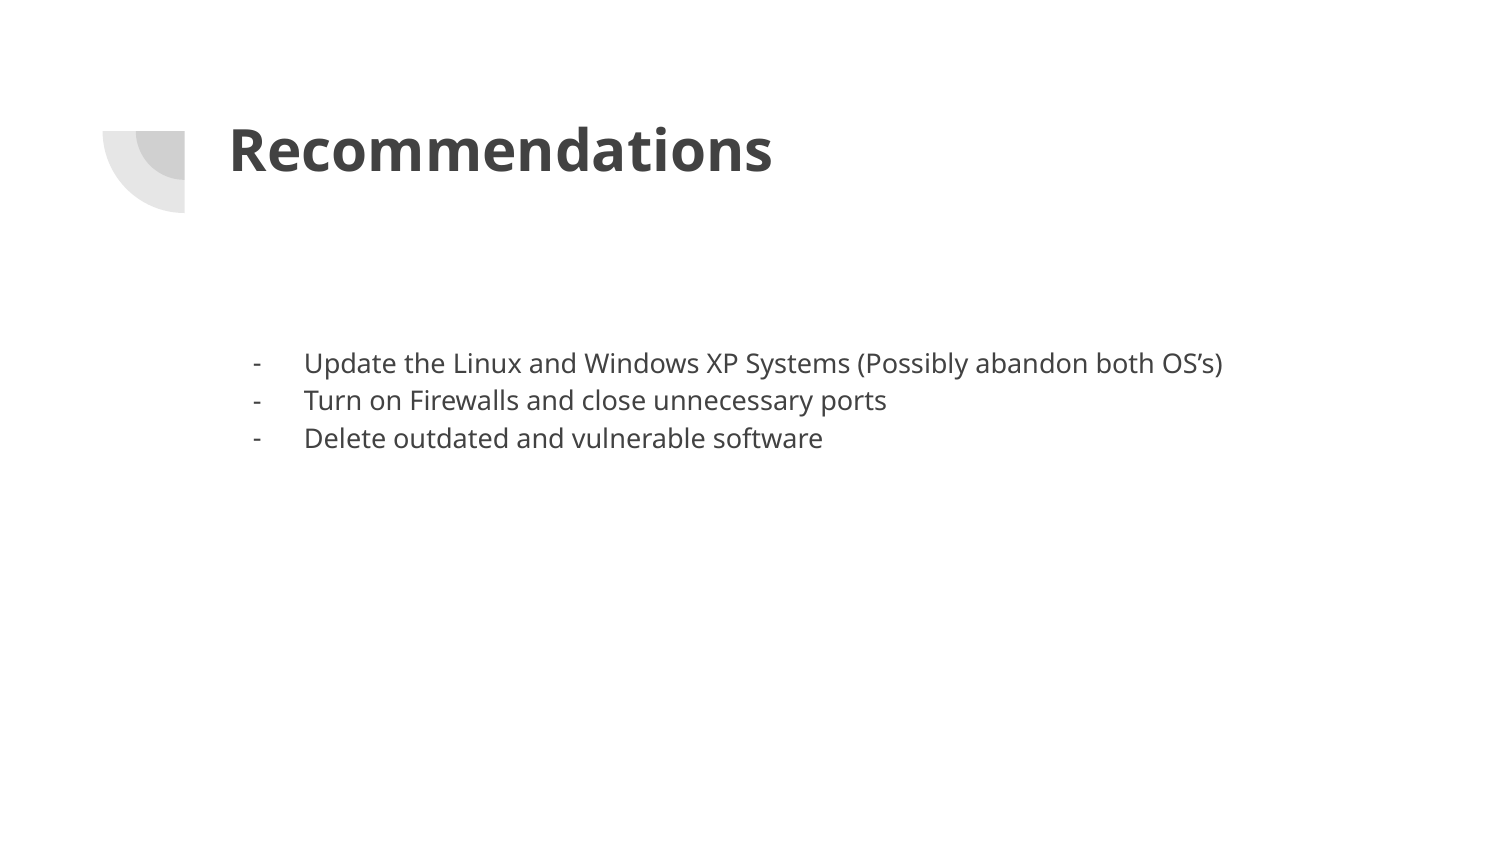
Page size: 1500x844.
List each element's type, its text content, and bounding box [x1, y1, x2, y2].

list Update the Linux and Windows XP Systems (Possibly abandon both OS’s) Turn on Firewalls and close unnecessary ports Delete outdated and vulnerable software [213, 326, 1368, 744]
title Recommendations [213, 98, 1368, 263]
